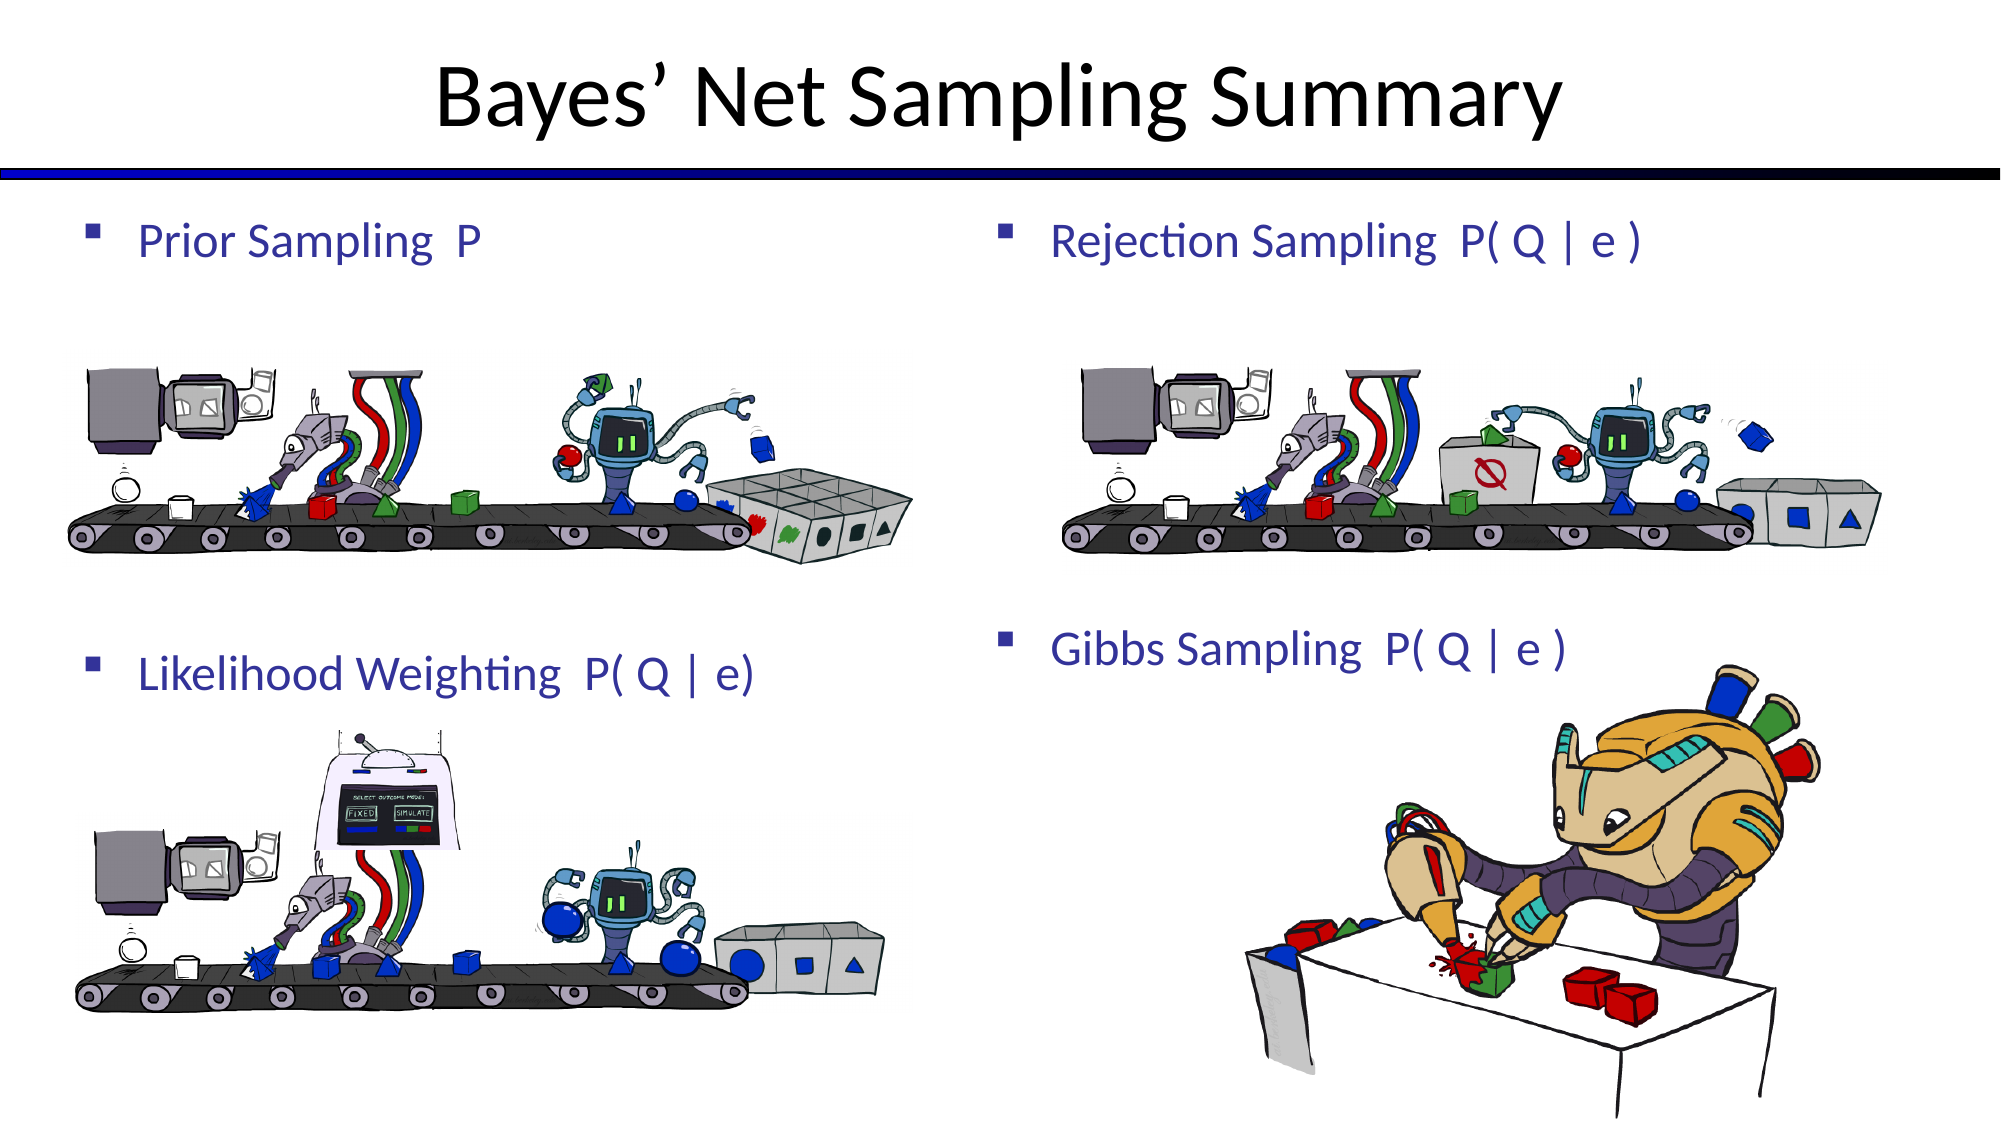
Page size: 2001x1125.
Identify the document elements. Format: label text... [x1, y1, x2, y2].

picture [1237, 659, 1826, 1125]
picture [1062, 360, 1888, 576]
picture [74, 730, 913, 1013]
text_box Rejection Sampling P( Q | e ) Gibbs Sampling P( Q | e ) [979, 200, 1950, 976]
list Prior Sampling P Likelihood Weighting P( Q | e) [66, 199, 1038, 977]
title Bayes’ Net Sampling Summary [0, 0, 2000, 184]
picture [62, 349, 913, 567]
